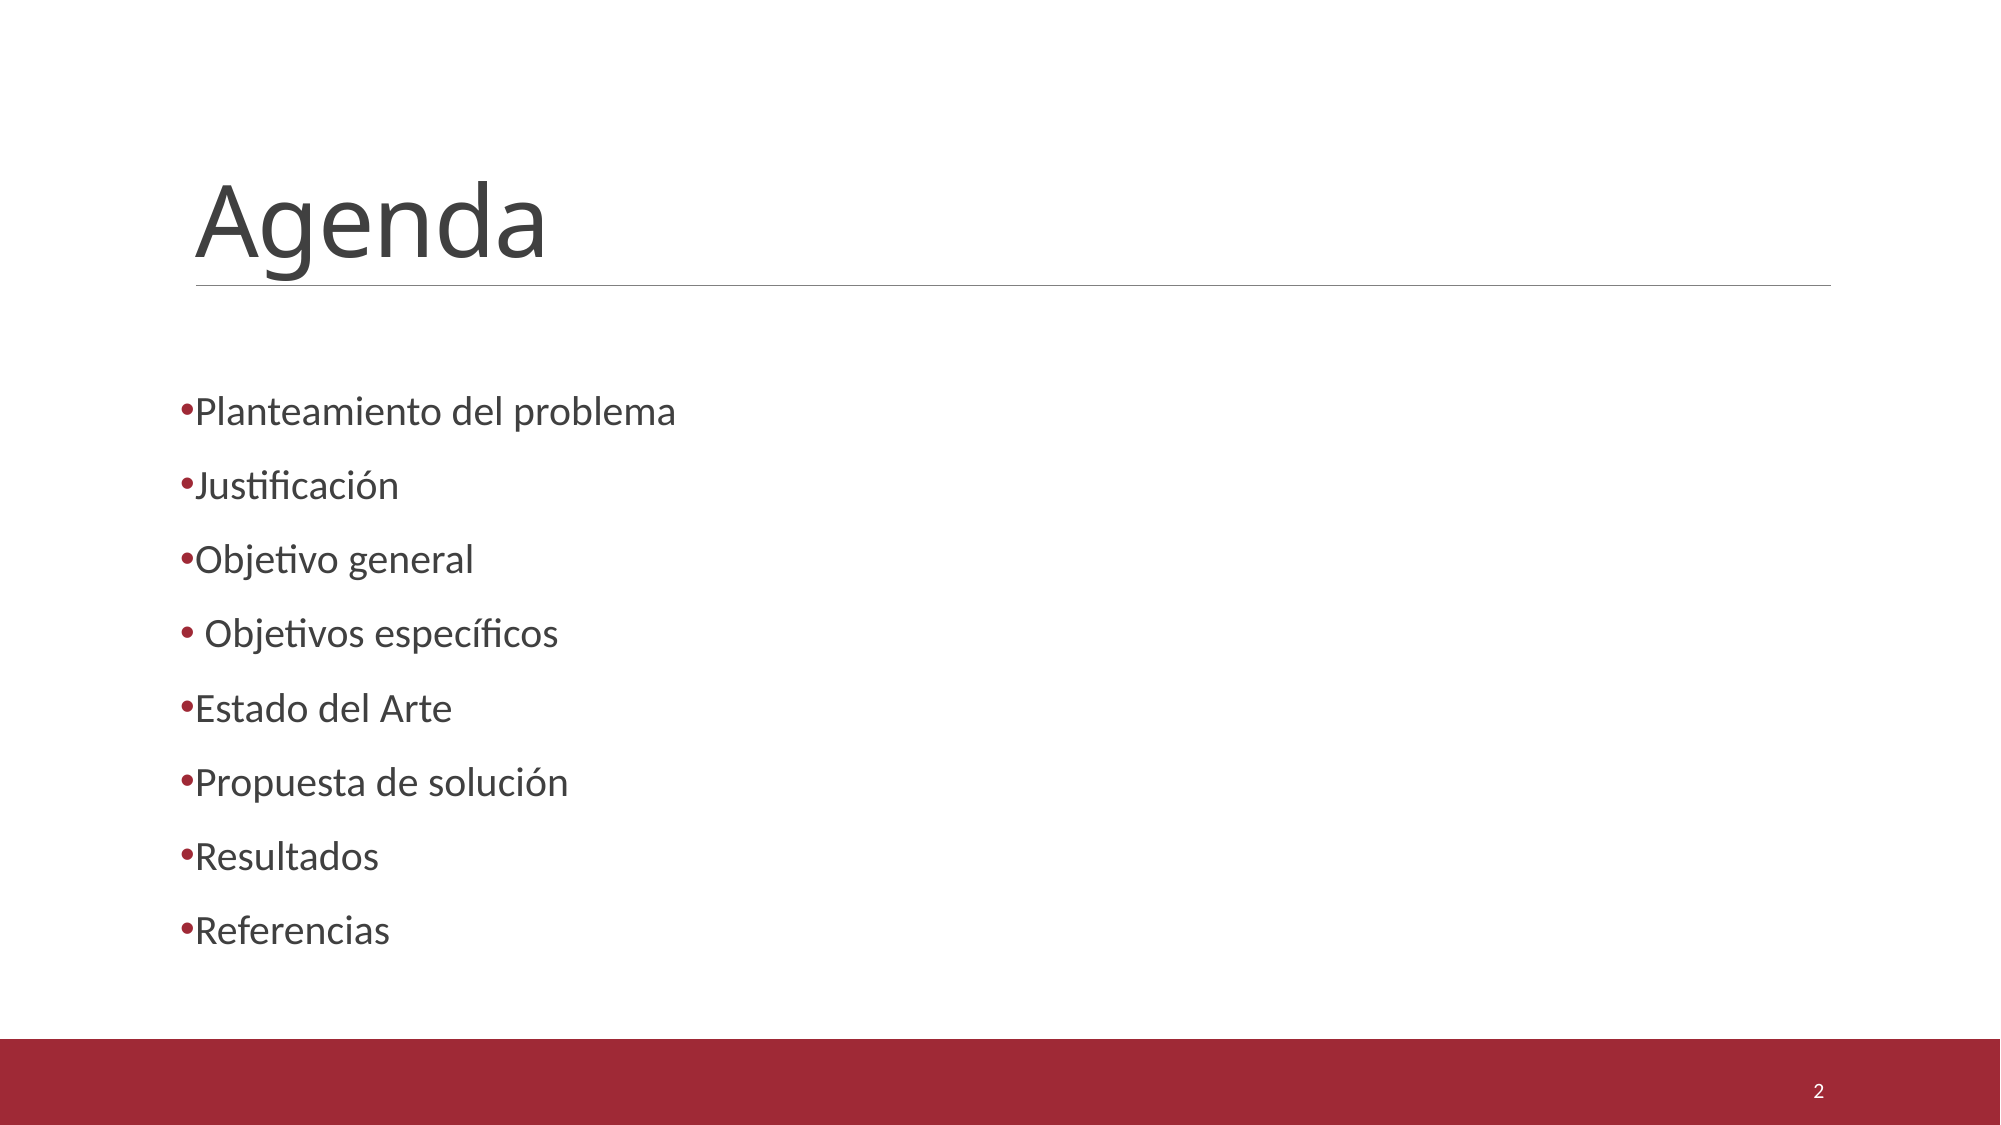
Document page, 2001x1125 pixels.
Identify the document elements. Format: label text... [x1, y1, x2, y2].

title Agenda [180, 47, 1830, 285]
list Planteamiento del problema Justificación Objetivo general Objetivos específicos Estado del Arte Propuesta de solución Resultados Referencias [180, 302, 1830, 963]
slide_number 2 [1624, 1059, 1840, 1120]
